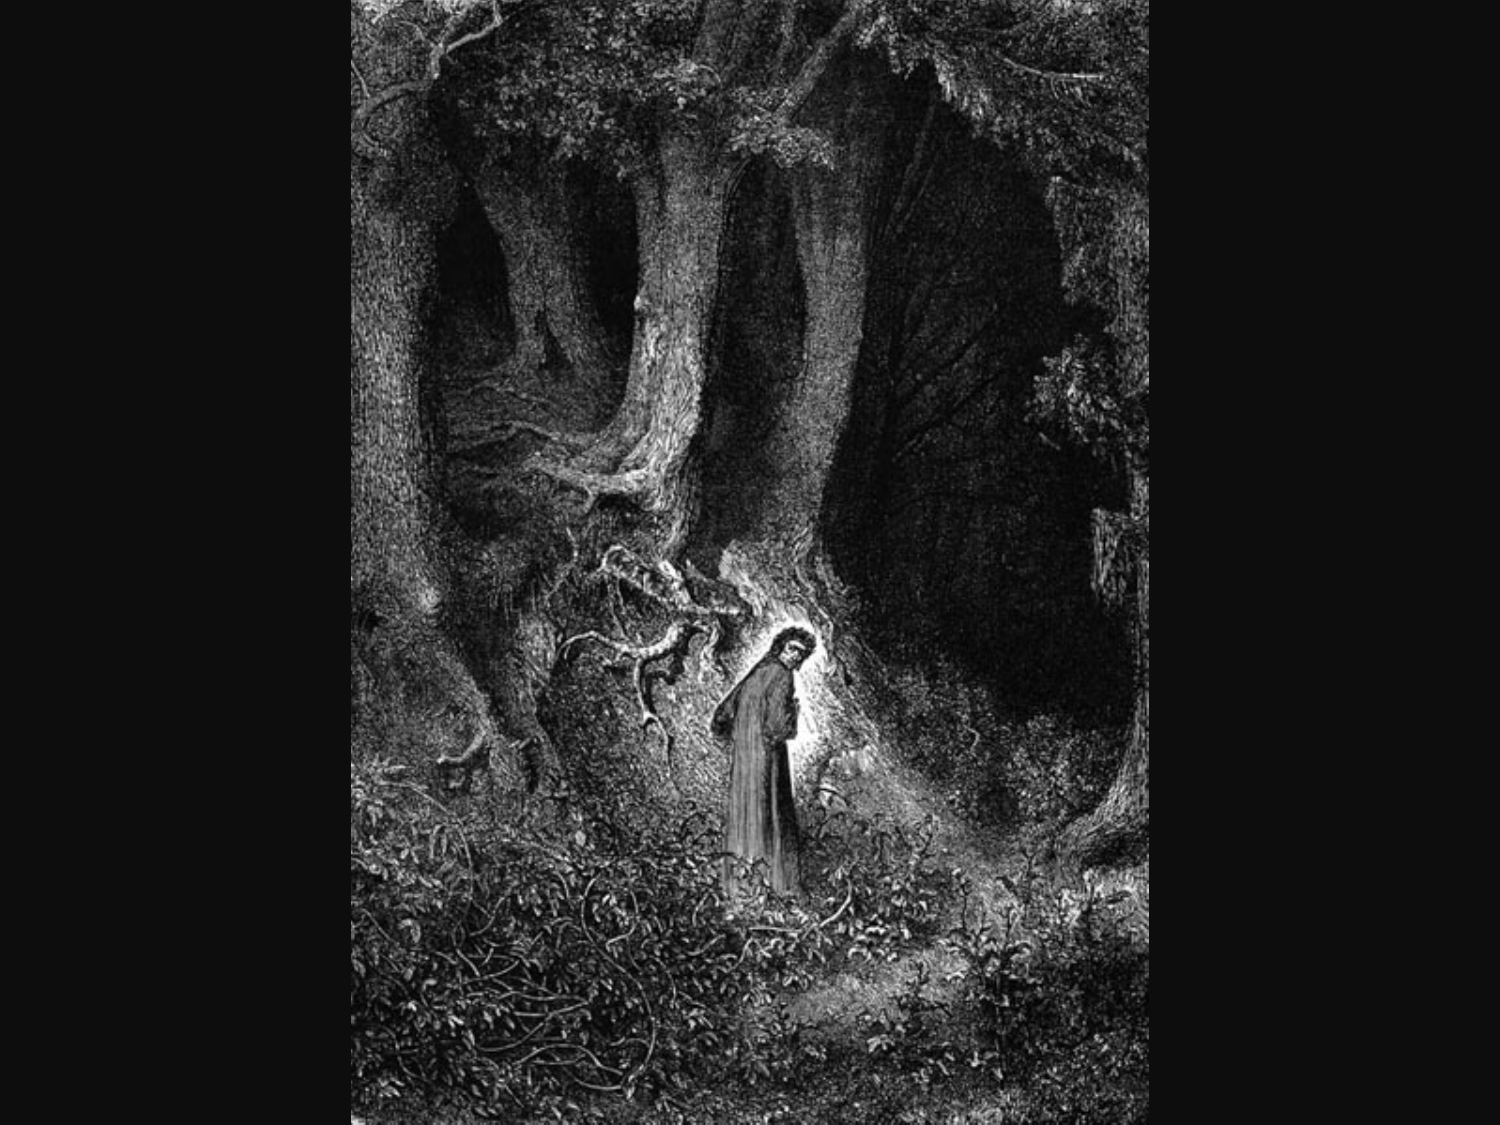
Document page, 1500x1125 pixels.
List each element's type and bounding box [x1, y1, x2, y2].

picture [351, 0, 1149, 1125]
